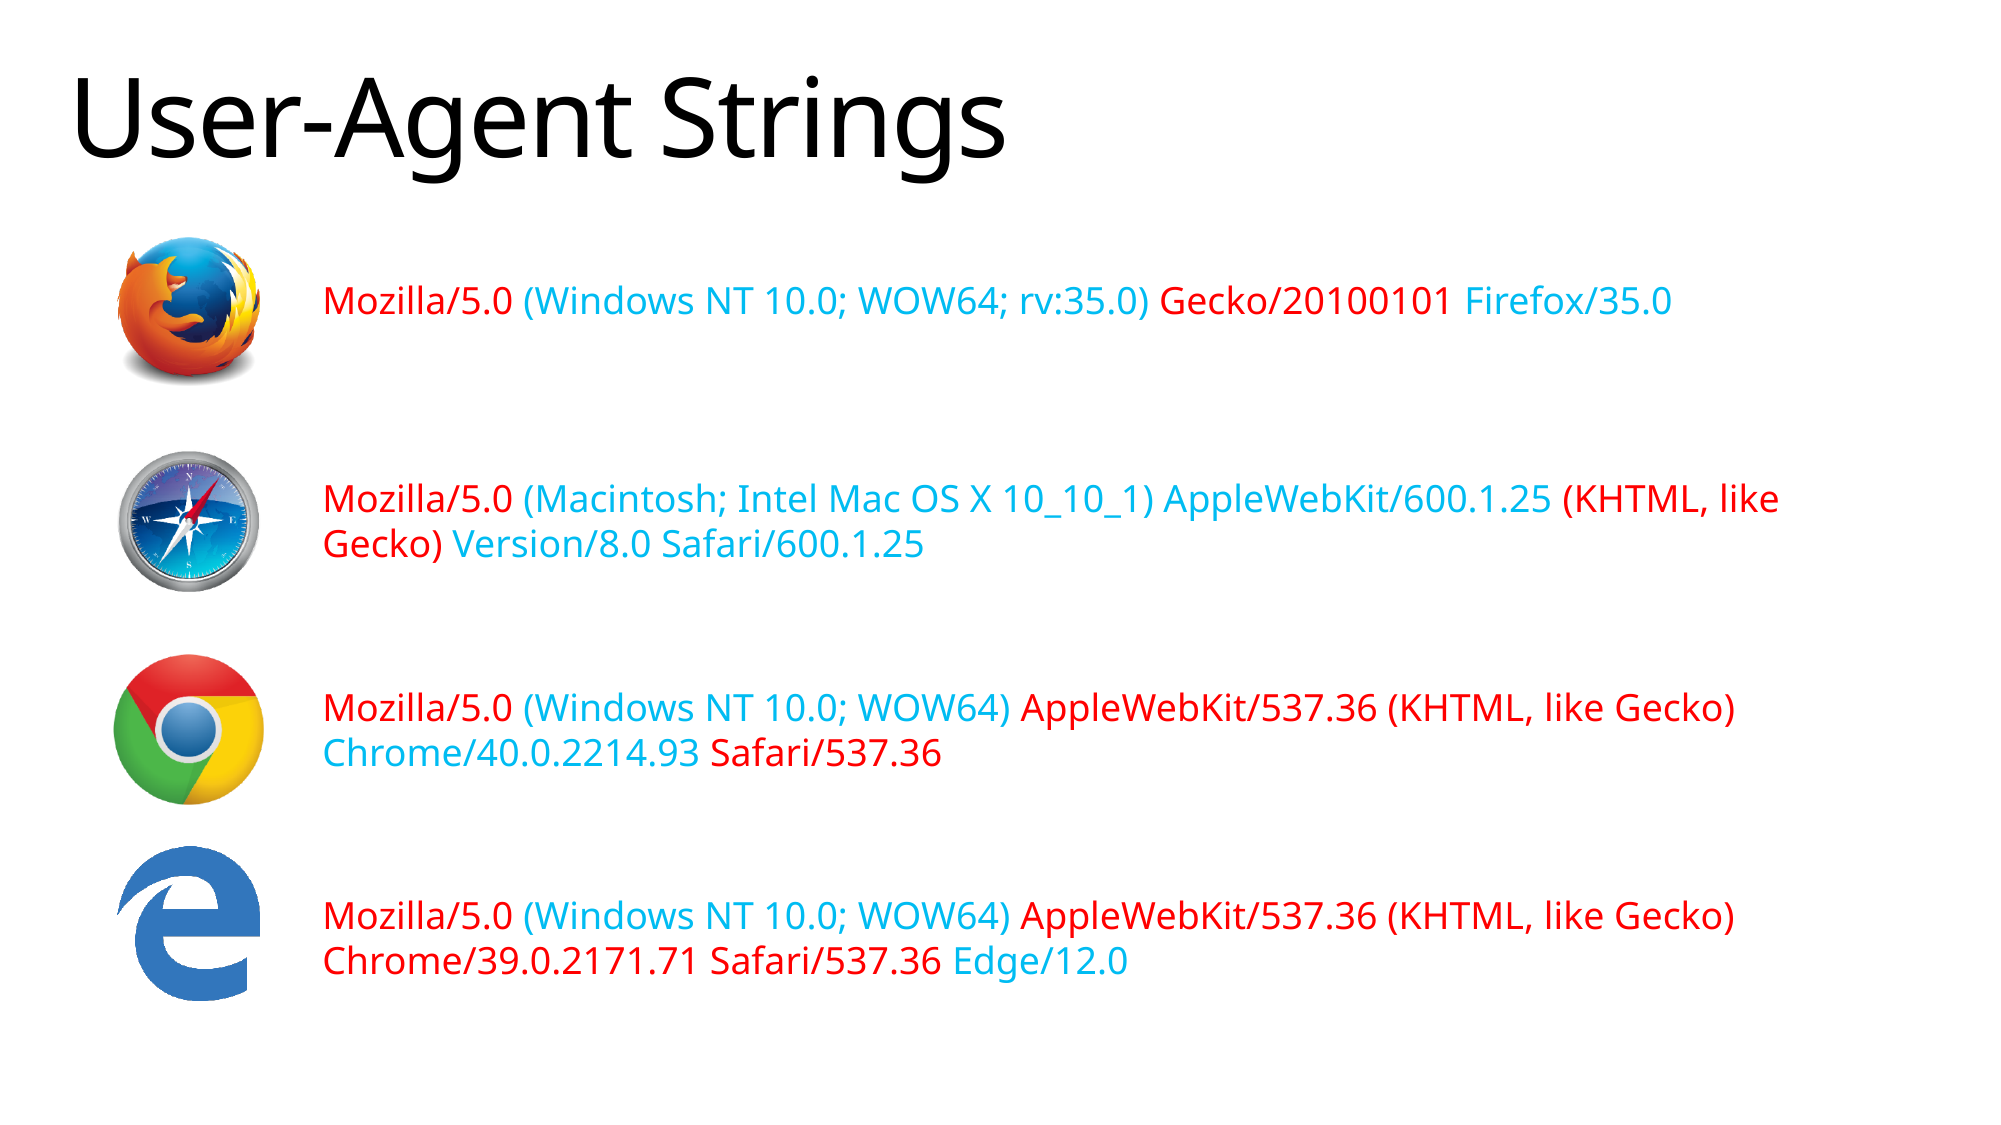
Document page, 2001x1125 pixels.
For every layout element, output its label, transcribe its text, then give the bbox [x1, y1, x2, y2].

text_box Mozilla/5.0 (Windows NT 10.0; WOW64) AppleWebKit/537.36 (KHTML, like Gecko) Chrome/39.0.2171.71 Safari/537.36 Edge/12.0 [307, 884, 1905, 990]
text_box Mozilla/5.0 (Windows NT 10.0; WOW64; rv:35.0) Gecko/20100101 Firefox/35.0 [307, 269, 1905, 330]
picture [113, 654, 265, 805]
picture [113, 445, 264, 597]
text_box Mozilla/5.0 (Macintosh; Intel Mac OS X 10_10_1) AppleWebKit/600.1.25 (KHTML, like Gecko) Version/8.0 Safari/600.1.25 [307, 467, 1905, 573]
title User-Agent Strings [44, 47, 1957, 196]
picture [117, 237, 260, 388]
text_box Mozilla/5.0 (Windows NT 10.0; WOW64) AppleWebKit/537.36 (KHTML, like Gecko) Chrome/40.0.2214.93 Safari/537.36 [307, 676, 1933, 782]
picture [117, 846, 260, 1001]
